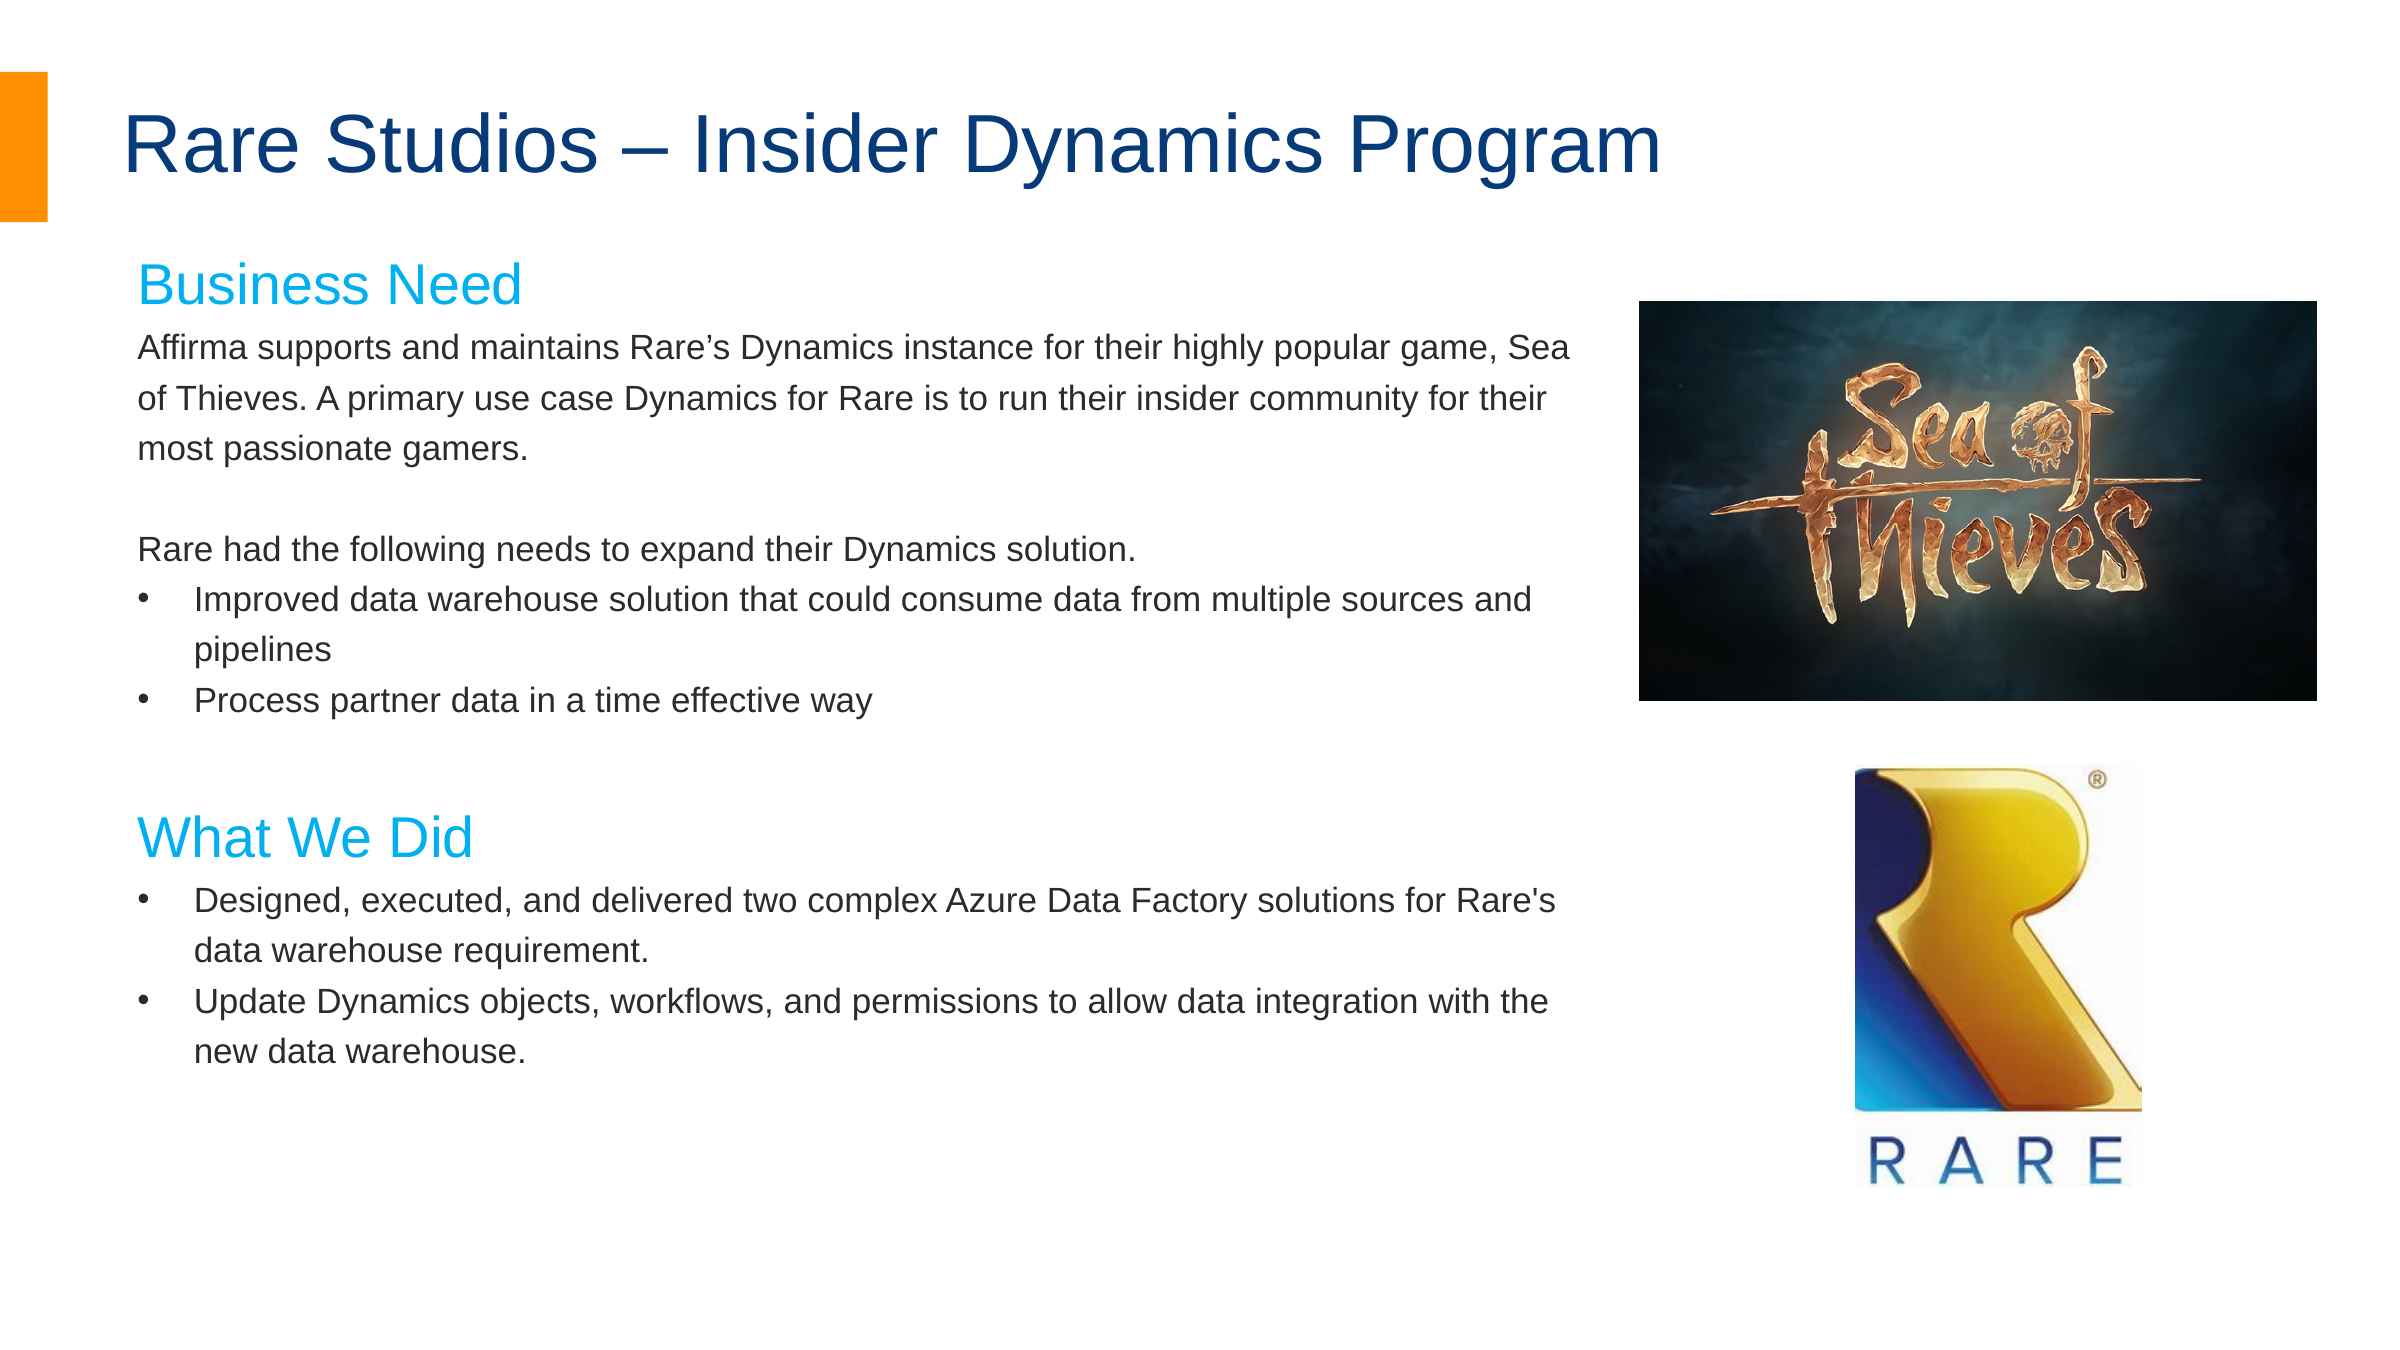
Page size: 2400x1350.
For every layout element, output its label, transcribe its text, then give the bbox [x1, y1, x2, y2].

picture [1639, 301, 2317, 702]
text_box Business Need Affirma supports and maintains Rare’s Dynamics instance for their highly popular game, Sea of Thieves. A primary use case Dynamics for Rare is to run their insider community for their most passionate gamers. Rare had the following needs to expand their Dynamics solution. Improved data warehouse solution that could consume data from multiple sources and pipelines Process partner data in a time effective way [119, 238, 1597, 729]
text_box [0, 71, 49, 223]
text_box Rare Studios – Insider Dynamics Program [104, 92, 2165, 202]
text_box What We Did Designed, executed, and delivered two complex Azure Data Factory solutions for Rare's data warehouse requirement. Update Dynamics objects, workflows, and permissions to allow data integration with the new data warehouse. [119, 791, 1614, 1152]
picture [1855, 764, 2142, 1187]
